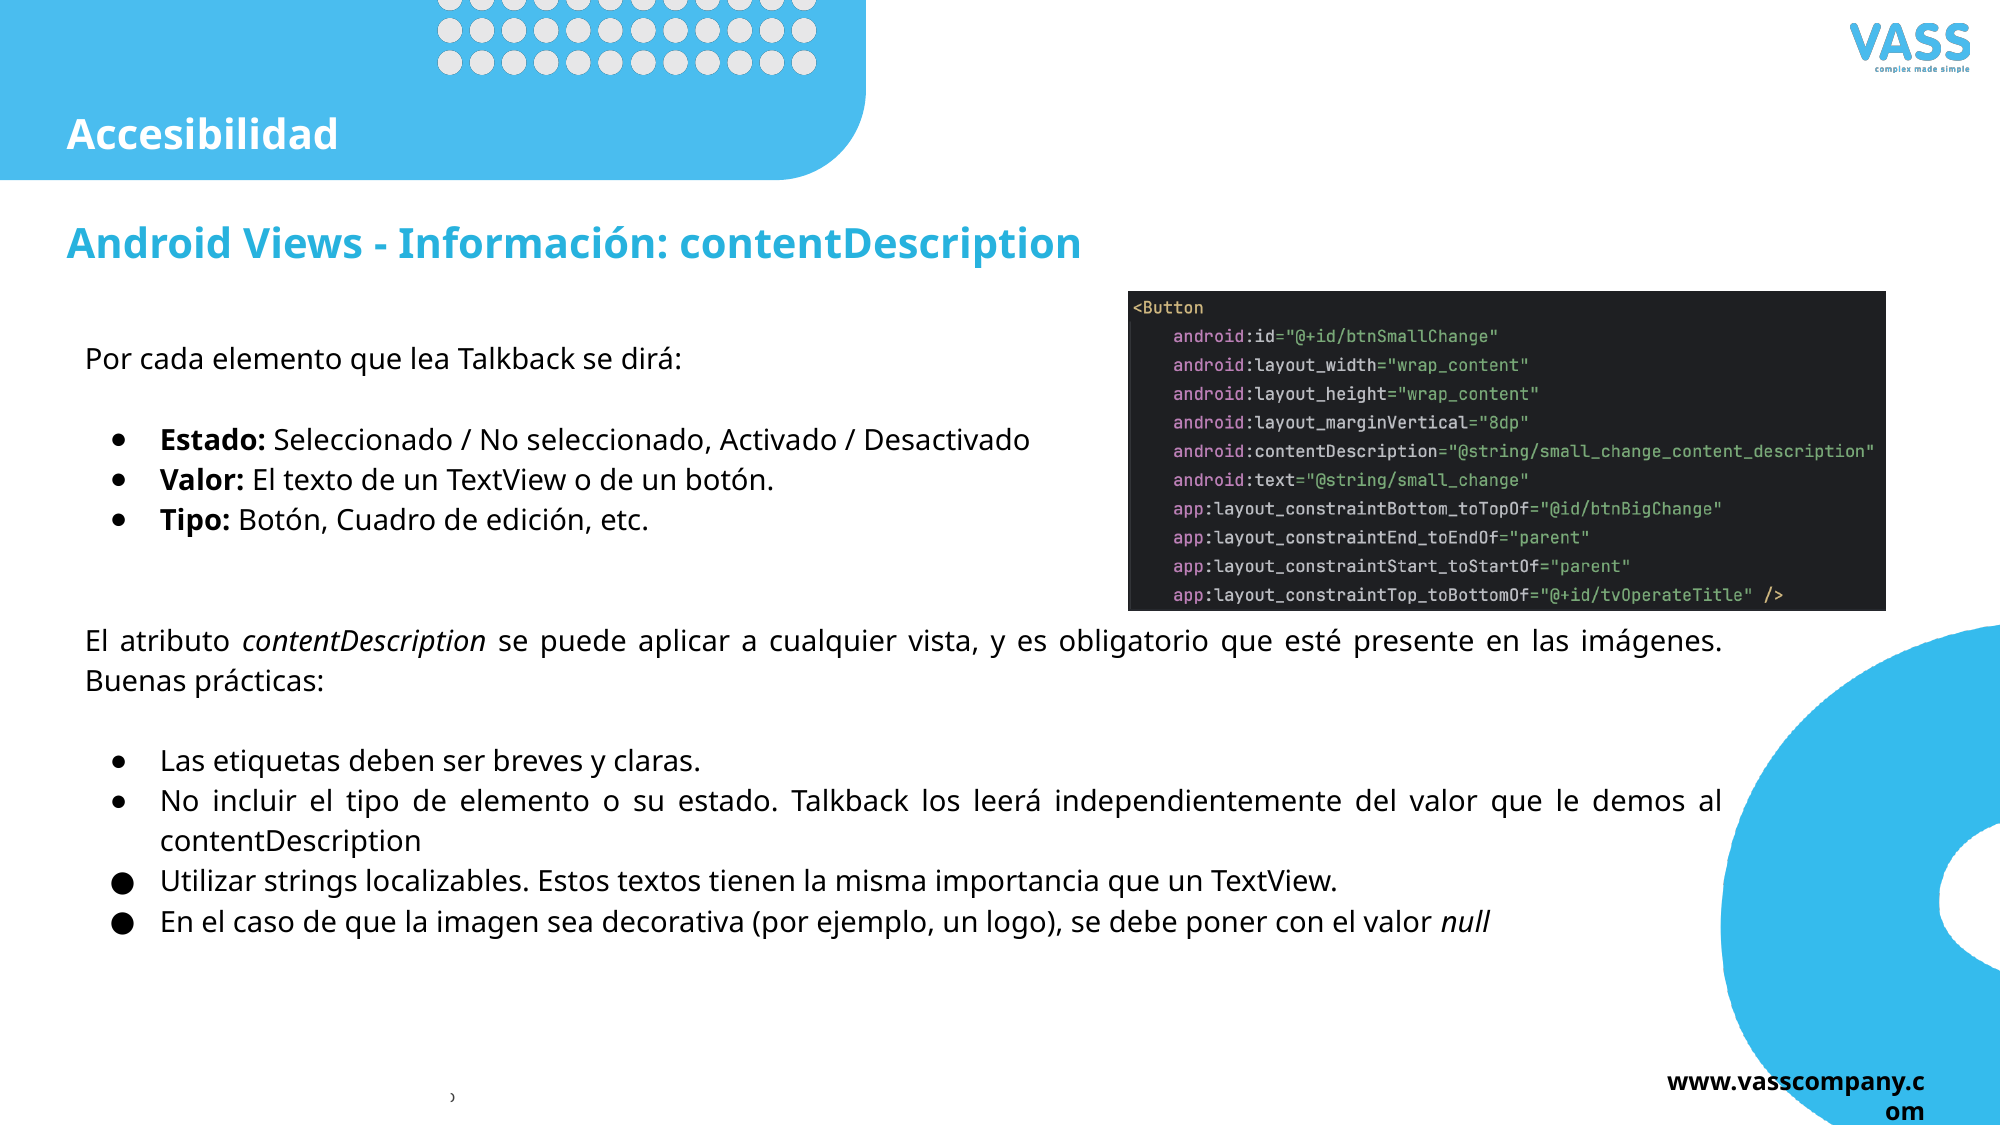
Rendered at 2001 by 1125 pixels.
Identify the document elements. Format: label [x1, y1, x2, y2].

picture [0, 0, 2000, 1125]
text_box [0, 0, 867, 181]
